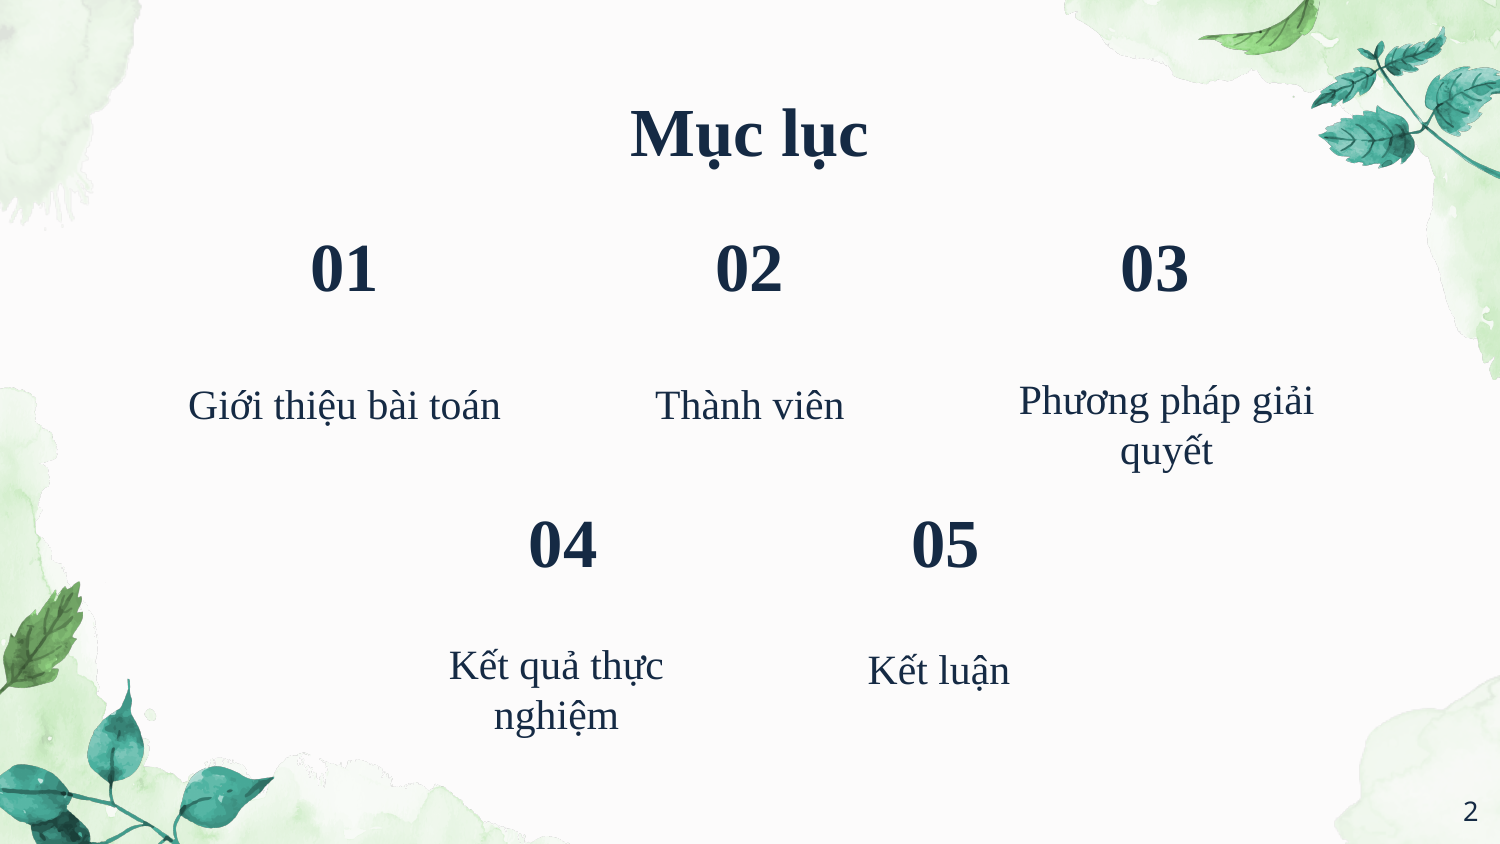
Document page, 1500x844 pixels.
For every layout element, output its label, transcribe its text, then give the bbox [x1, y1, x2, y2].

title Mục lục [118, 72, 1382, 167]
title 01 [276, 211, 413, 316]
subtitle Kết luận [750, 592, 1129, 708]
slide_number ‹#› [1403, 779, 1494, 844]
subtitle Thành viên [560, 327, 940, 443]
title 04 [494, 488, 632, 593]
subtitle Kết quả thực nghiệm [401, 638, 712, 754]
picture [0, 387, 583, 844]
title 05 [877, 488, 1014, 592]
title 02 [681, 211, 819, 316]
picture [1044, 0, 1500, 407]
subtitle Giới thiệu bài toán [155, 327, 534, 443]
title 03 [1086, 211, 1224, 316]
subtitle Phương pháp giải quyết [977, 373, 1356, 489]
